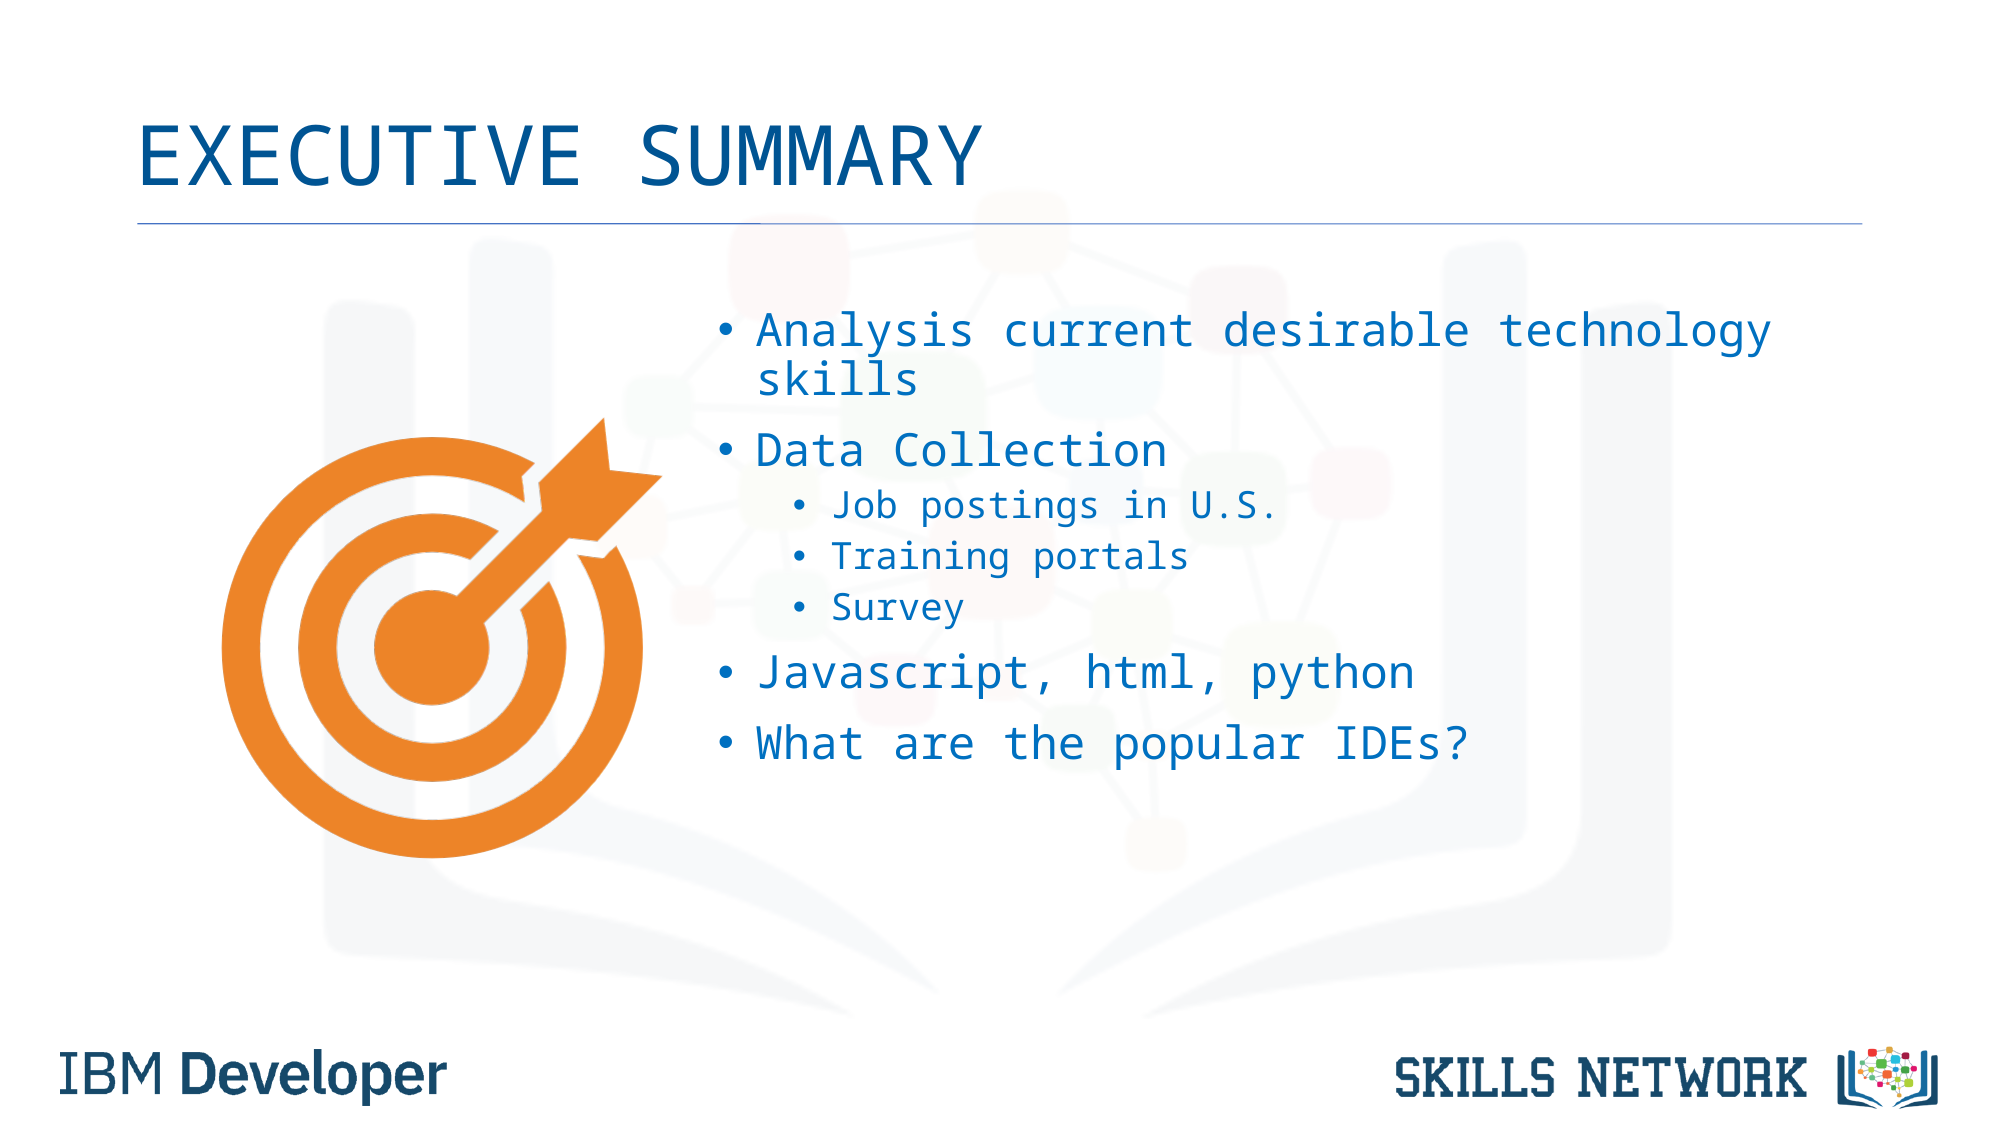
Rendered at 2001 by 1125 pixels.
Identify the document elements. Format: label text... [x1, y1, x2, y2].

picture [178, 377, 703, 902]
picture [55, 1045, 459, 1108]
list Analysis current desirable technology skills Data Collection Job postings in U.S. Training portals Survey Javascript, html, python What are the popular IDEs? [702, 299, 1863, 1032]
title EXECUTIVE SUMMARY [120, 50, 1526, 268]
picture [1390, 1045, 1945, 1111]
